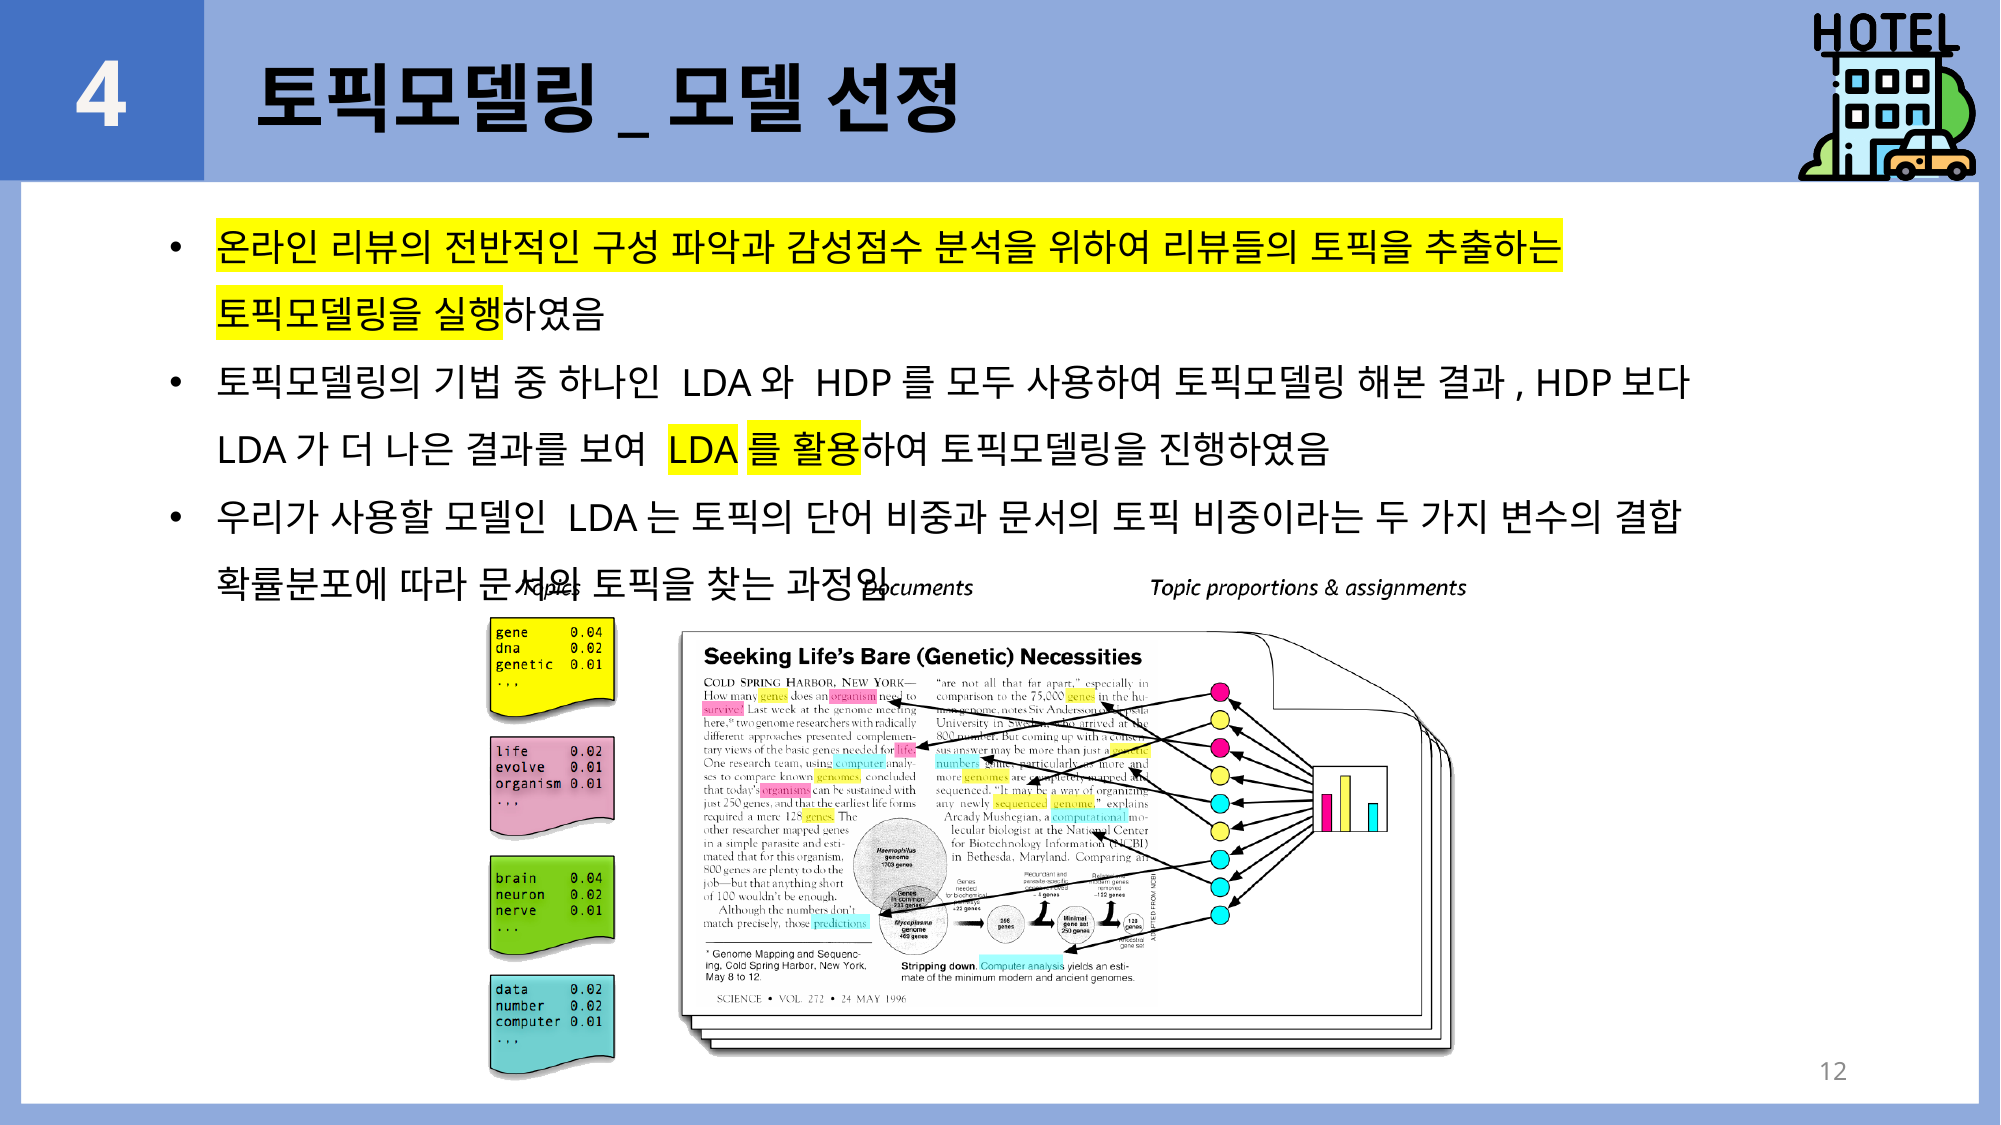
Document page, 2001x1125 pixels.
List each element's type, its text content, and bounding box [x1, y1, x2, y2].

text_box 4 [0, 0, 205, 182]
text_box 토픽모델링_모델 선정 [240, 44, 1241, 149]
picture [441, 579, 1474, 1081]
text_box [22, 22, 1978, 183]
text_box [0, 0, 2000, 1125]
slide_number 12 [1412, 1042, 1863, 1103]
picture [1798, 13, 1976, 181]
text_box 온라인 리뷰의 전반적인 구성 파악과 감성점수 분석을 위하여 리뷰들의 토픽을 추출하는 토픽모델링을 실행하였음 토픽모델링의 기법 중 하나인 LDA와 HDP를 모두 사용하여 토픽모델링 해본 결과, HDP보다 LDA가 더 나은 결과를 보여 LDA를 활용하여 토픽모델링을 진행하였음 우리가 사용할 모델인 LDA는 토픽의 단어 비중과 문서의 토픽 비중이라는 두 가지 변수의 결합 확률분포에 따라 문서의 토픽을 찾는 과정임 [154, 194, 1761, 614]
